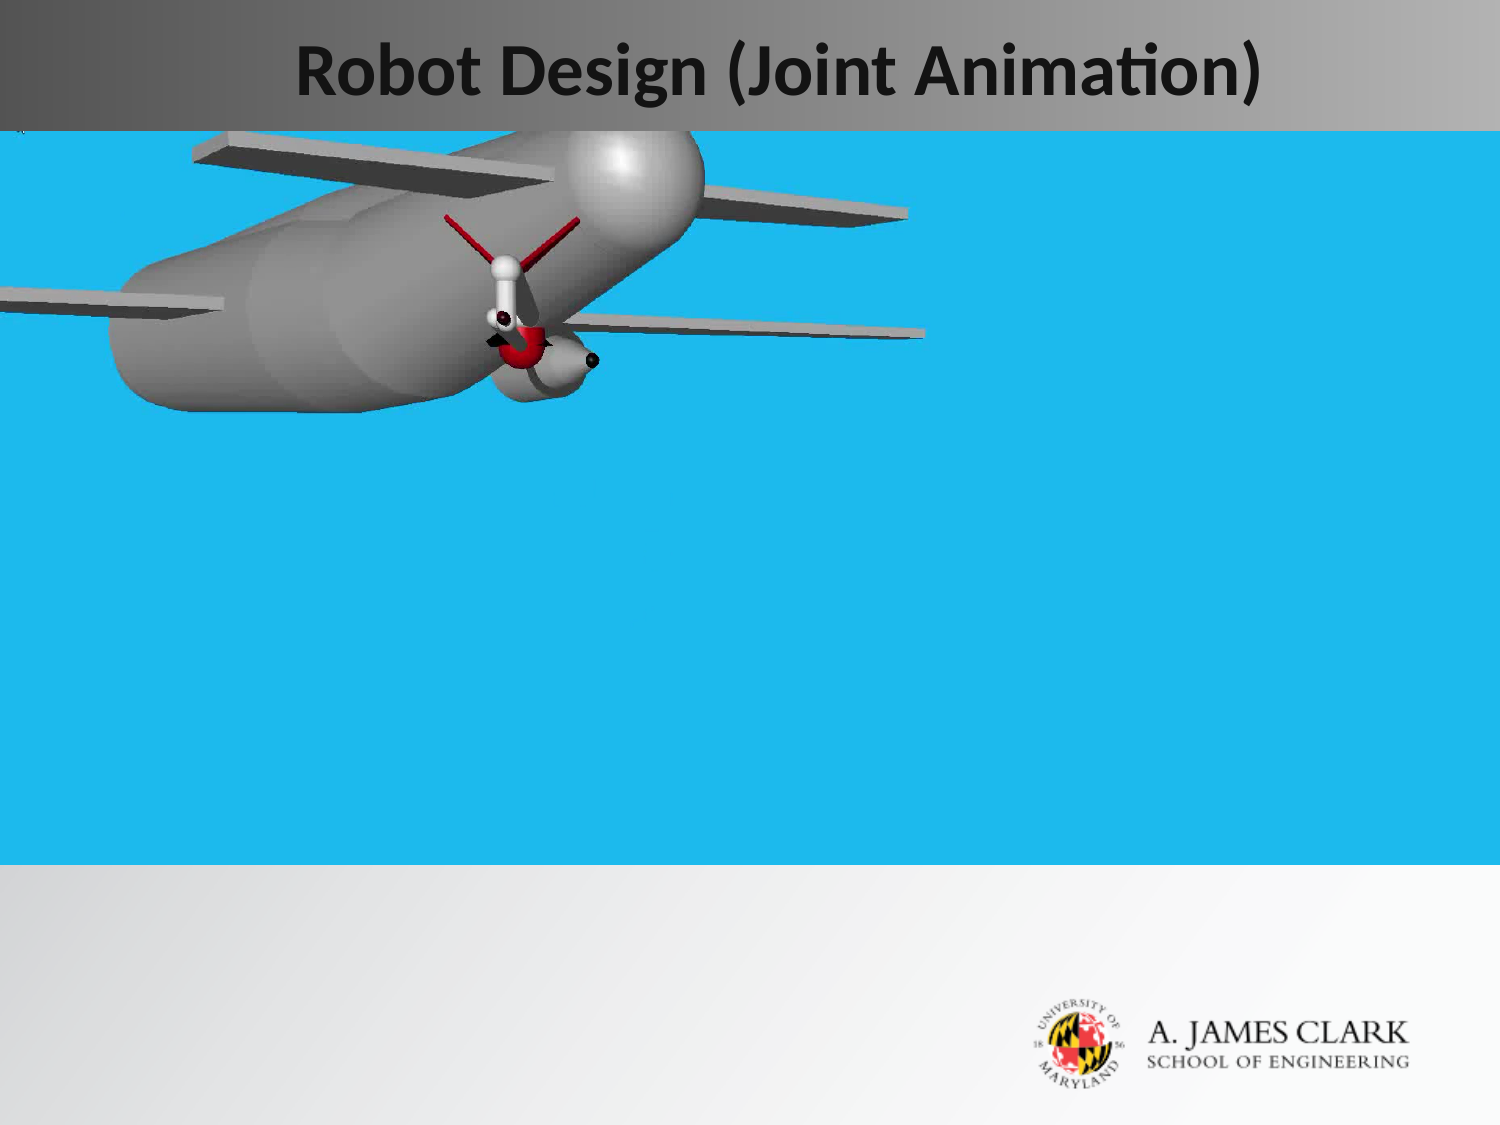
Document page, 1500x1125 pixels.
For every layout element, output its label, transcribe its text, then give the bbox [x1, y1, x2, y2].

text_box Robot Design (Joint Animation) [0, 0, 1500, 130]
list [0, 130, 1500, 866]
